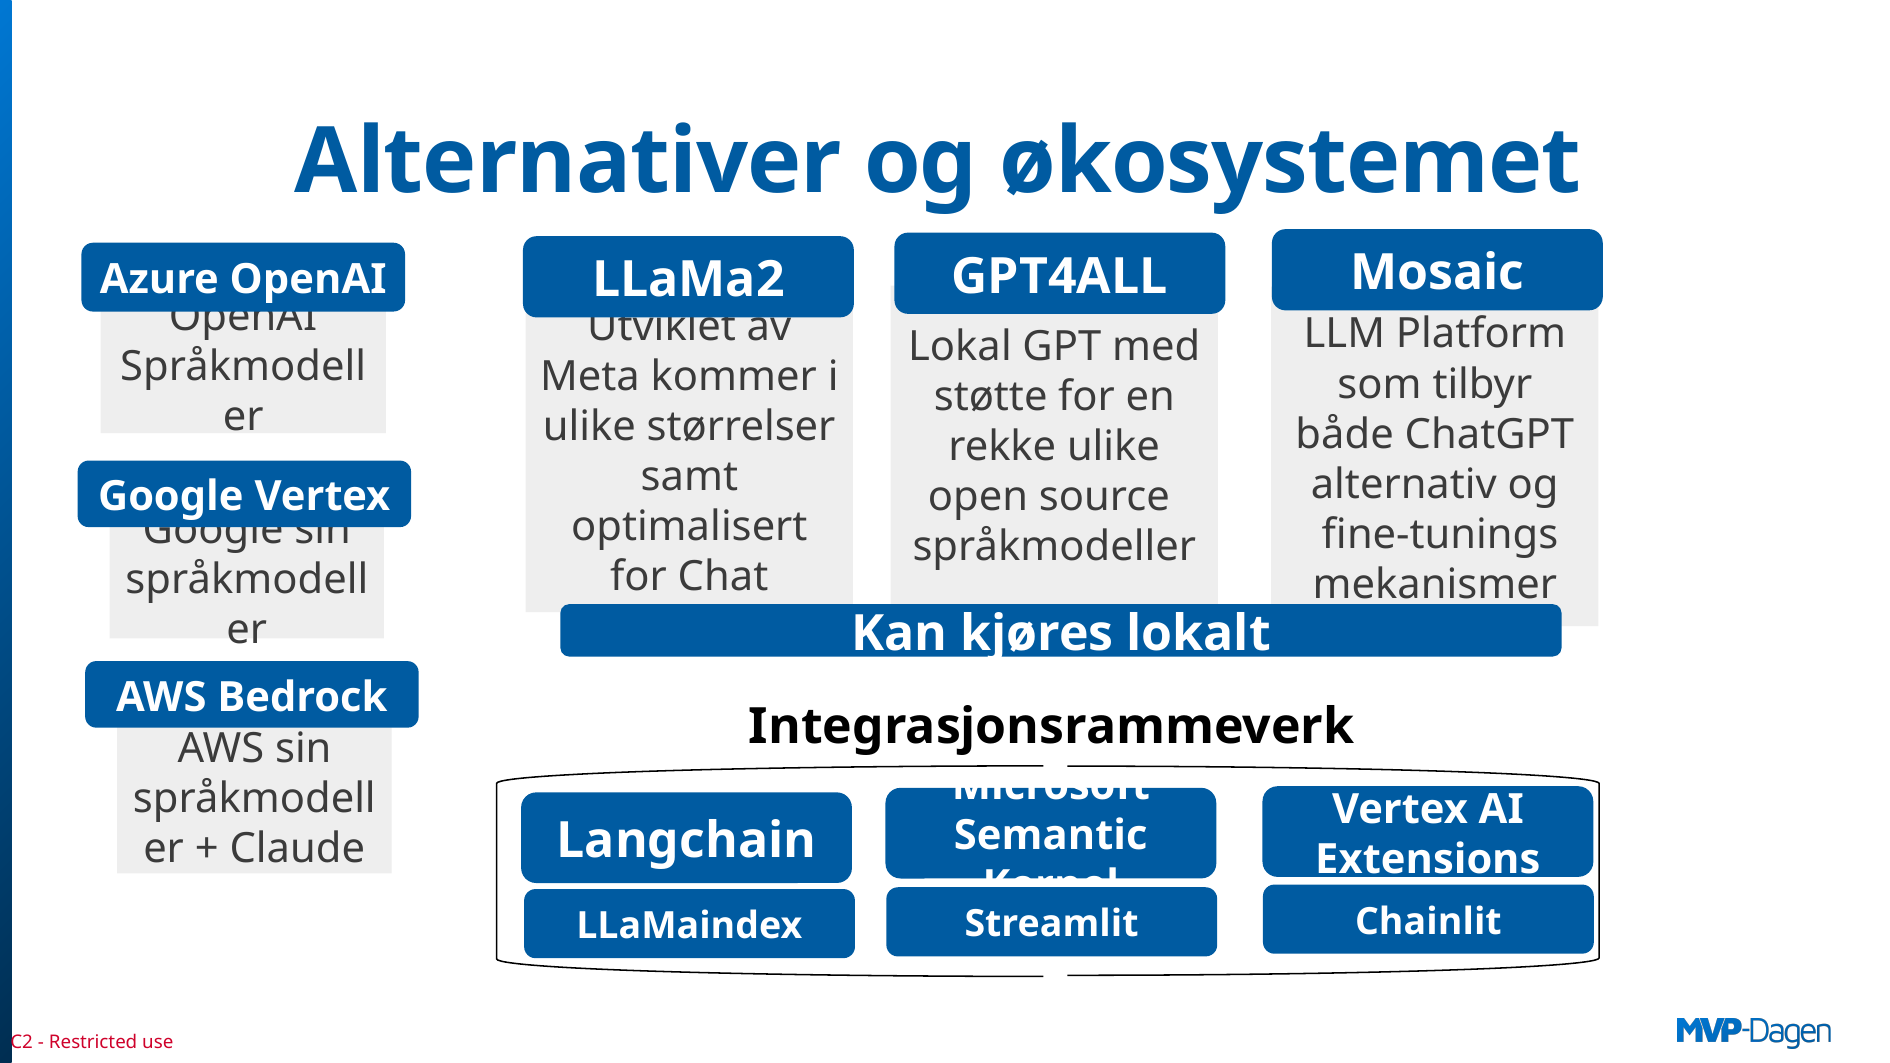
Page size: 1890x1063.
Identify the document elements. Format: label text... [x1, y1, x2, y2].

text_box Chainlit [1262, 883, 1595, 955]
text_box Mosaic [1271, 228, 1604, 312]
text_box [1067, 765, 1600, 977]
text_box LLaMaindex [523, 888, 856, 960]
text_box AWS Bedrock [84, 660, 420, 729]
text_box LLaMa2 [522, 235, 855, 319]
picture [1677, 1018, 1831, 1049]
text_box Microsoft Semantic Kernel [1044, 786, 1067, 880]
text_box GPT4ALL [893, 231, 1227, 315]
text_box Google sin språkmodeller [109, 529, 385, 639]
text_box [495, 765, 1044, 978]
text_box Lokal GPT med støtte for en rekke ulike open source språkmodeller [890, 285, 1219, 603]
text_box Kan kjøres lokalt [559, 603, 1563, 658]
text_box Utviklet av Meta kommer i ulike størrelser samt optimalisert for Chat [525, 311, 854, 613]
text_box Azure OpenAI [80, 241, 407, 313]
text_box OpenAI Språkmodeller [100, 313, 387, 434]
text_box AWS sin språkmodeller + Claude [116, 729, 392, 874]
text_box Alternativer og økosystemet [104, 105, 1772, 187]
text_box Integrasjonsrammeverk [673, 685, 1431, 761]
text_box Google Vertex [76, 459, 412, 529]
text_box Streamlit [885, 886, 1219, 958]
text_box LLM Platform som tilbyr både ChatGPT alternativ og fine-tunings mekanismer [1270, 286, 1599, 627]
